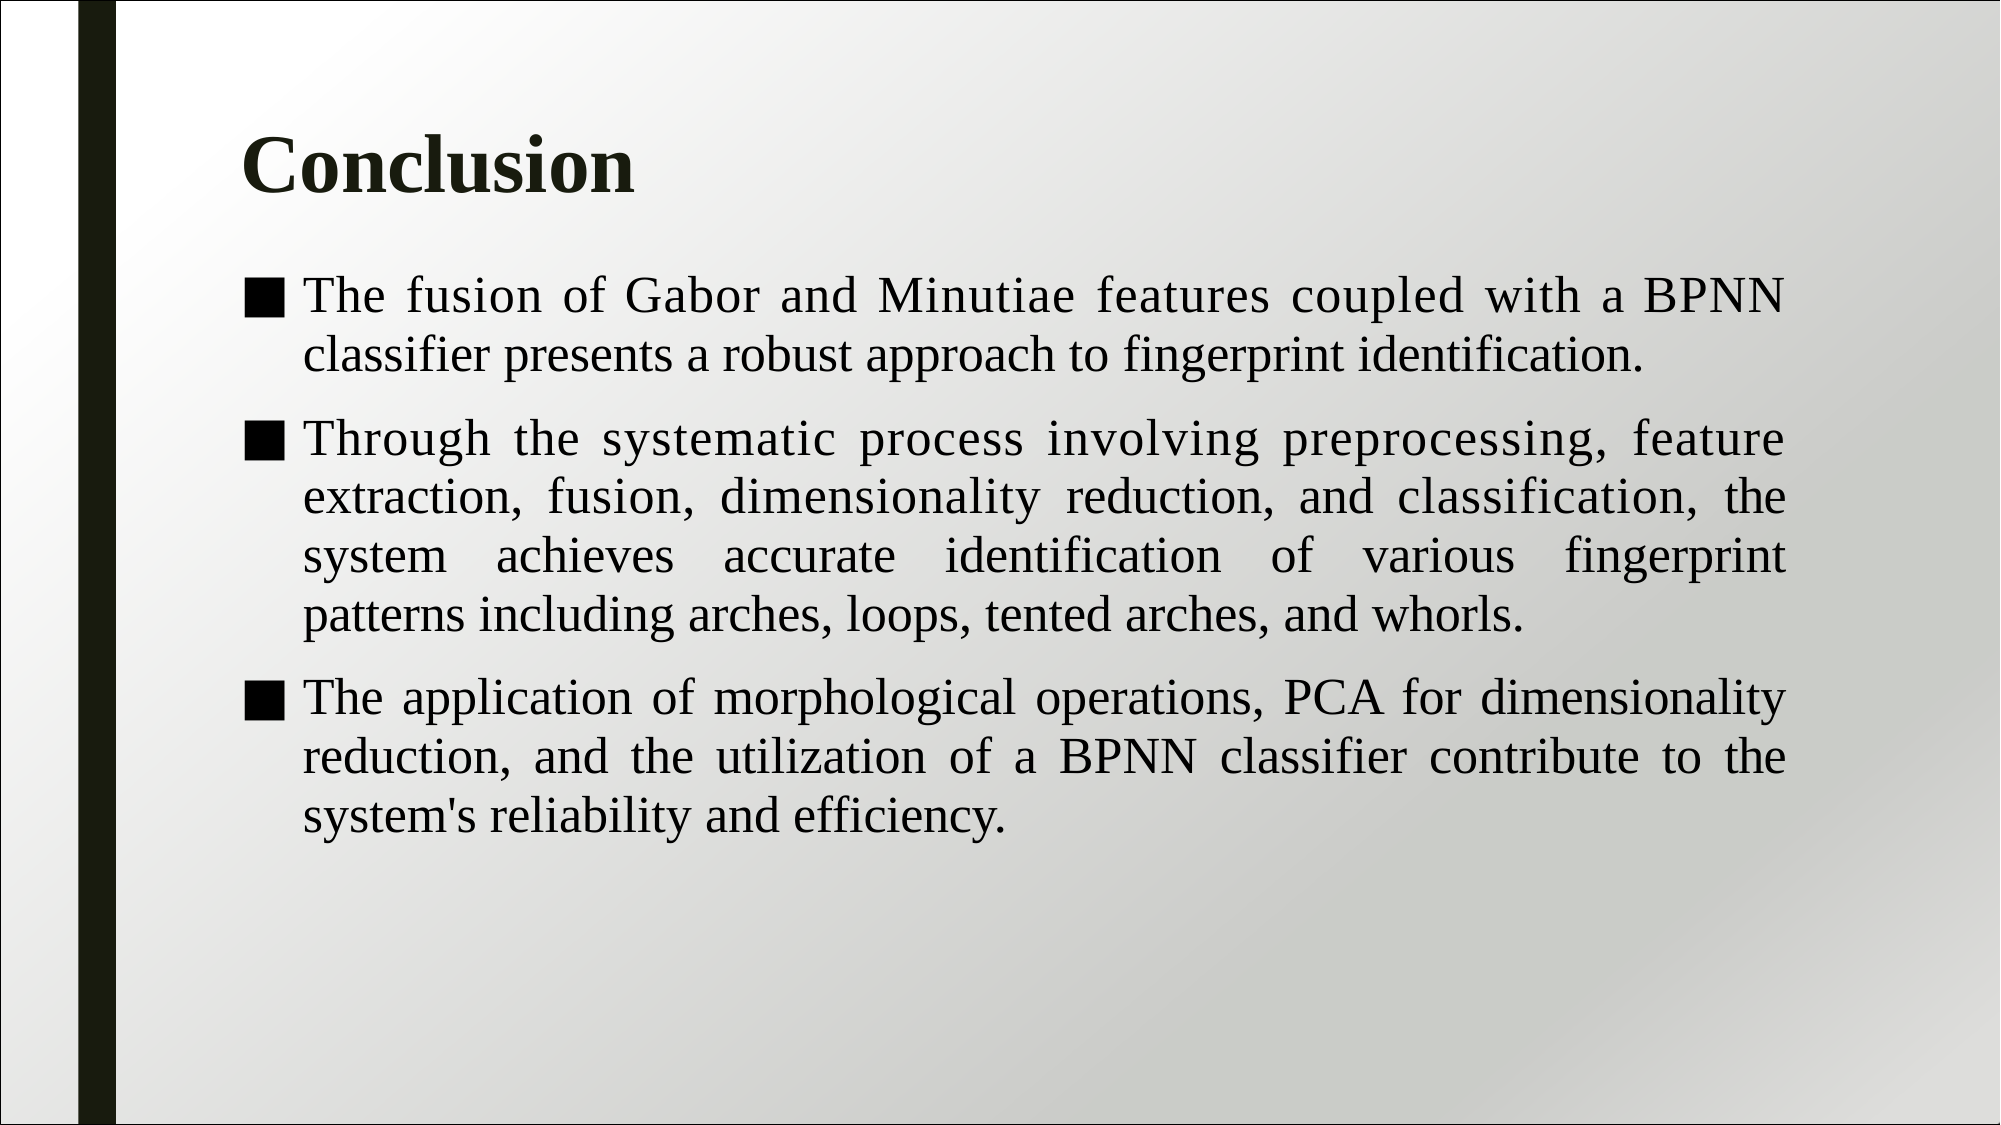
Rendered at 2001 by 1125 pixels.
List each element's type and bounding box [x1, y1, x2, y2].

text_box [0, 0, 2000, 1125]
